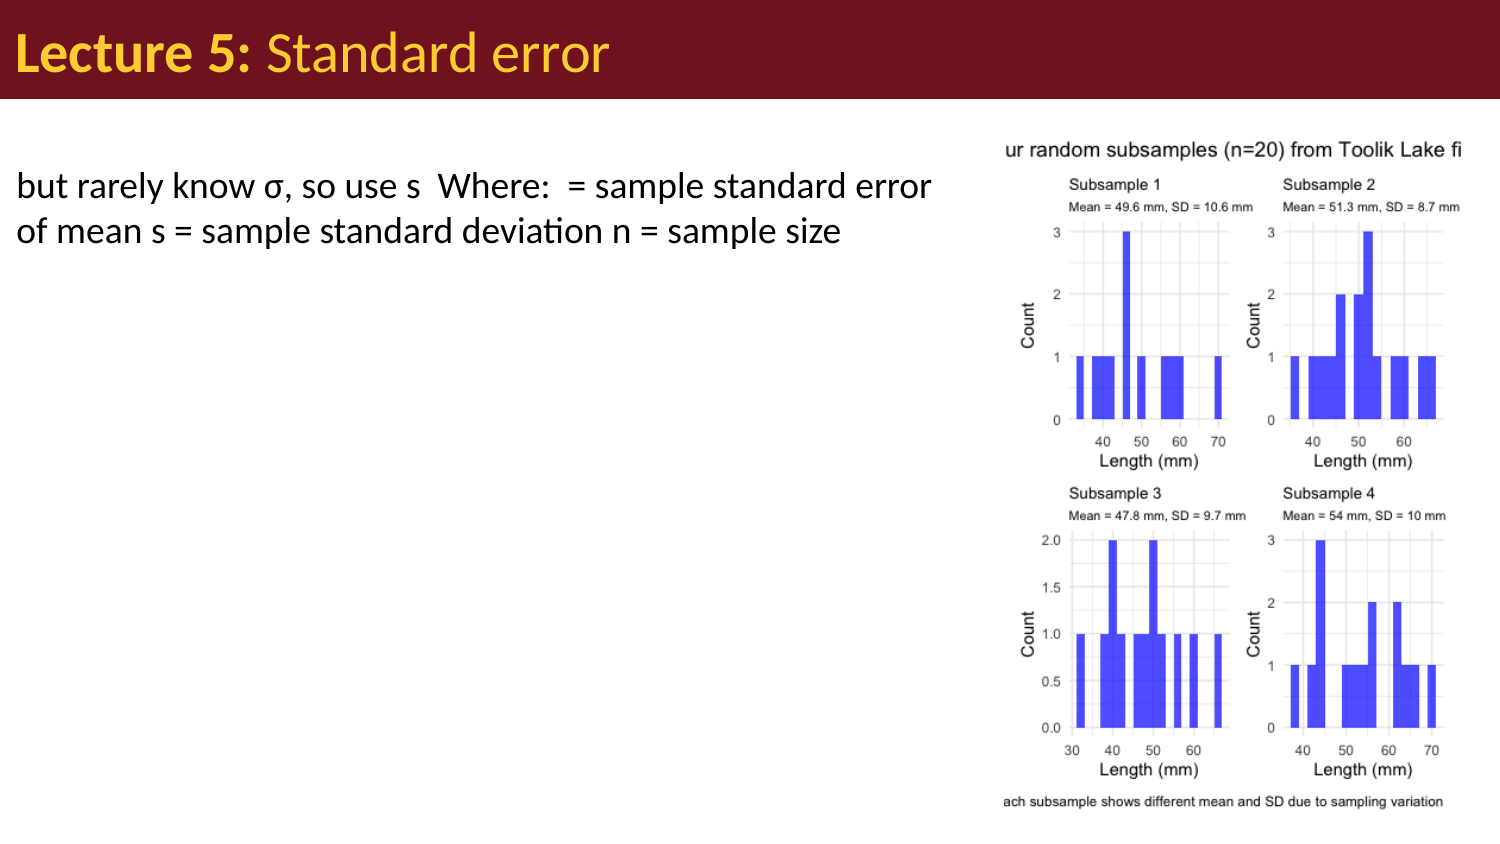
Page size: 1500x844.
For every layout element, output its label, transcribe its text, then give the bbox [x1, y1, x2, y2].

picture [1003, 133, 1461, 817]
title Lecture 5: Standard error [0, 0, 1500, 99]
